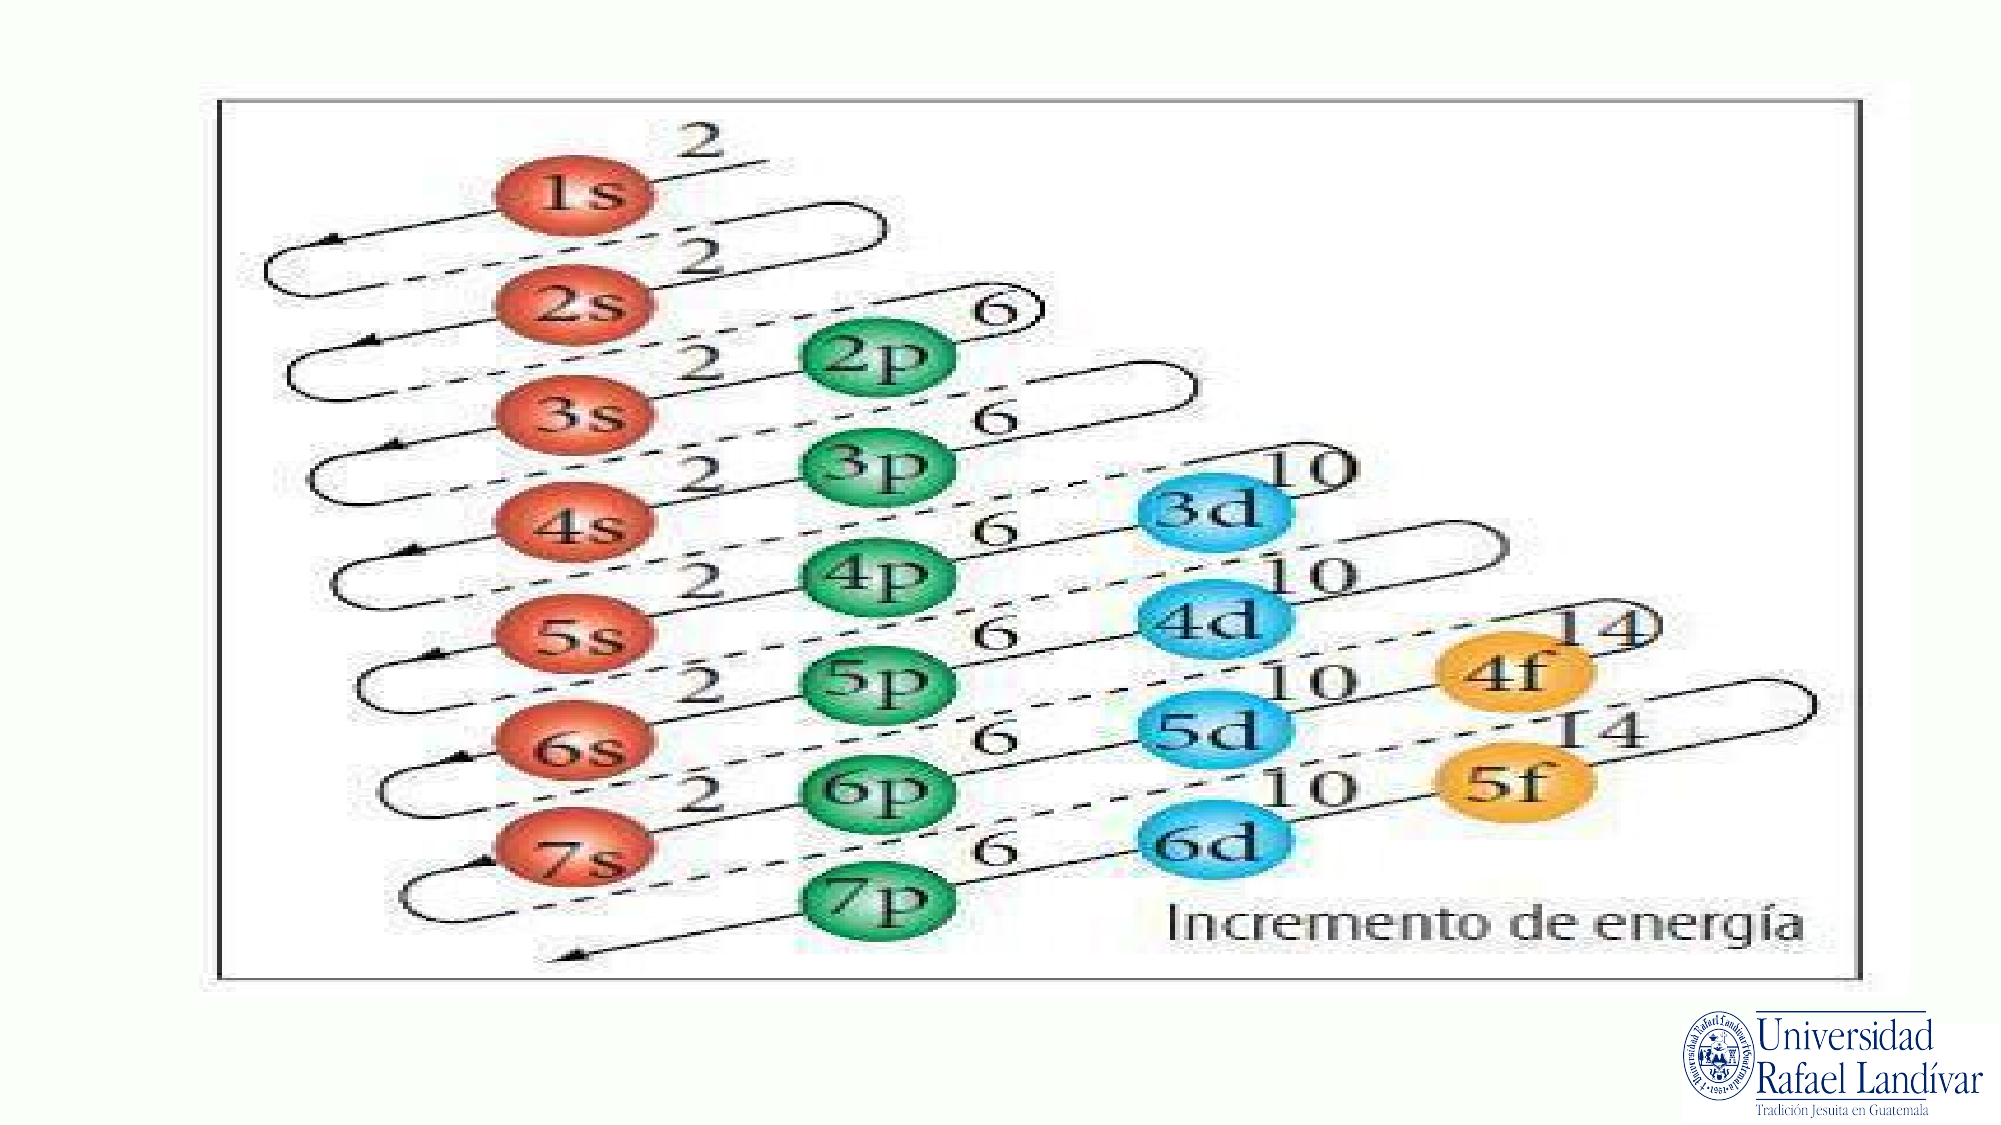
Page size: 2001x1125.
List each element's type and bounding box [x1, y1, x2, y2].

picture [1683, 1011, 1983, 1118]
picture [199, 82, 1910, 997]
text_box [1683, 1023, 2000, 1123]
